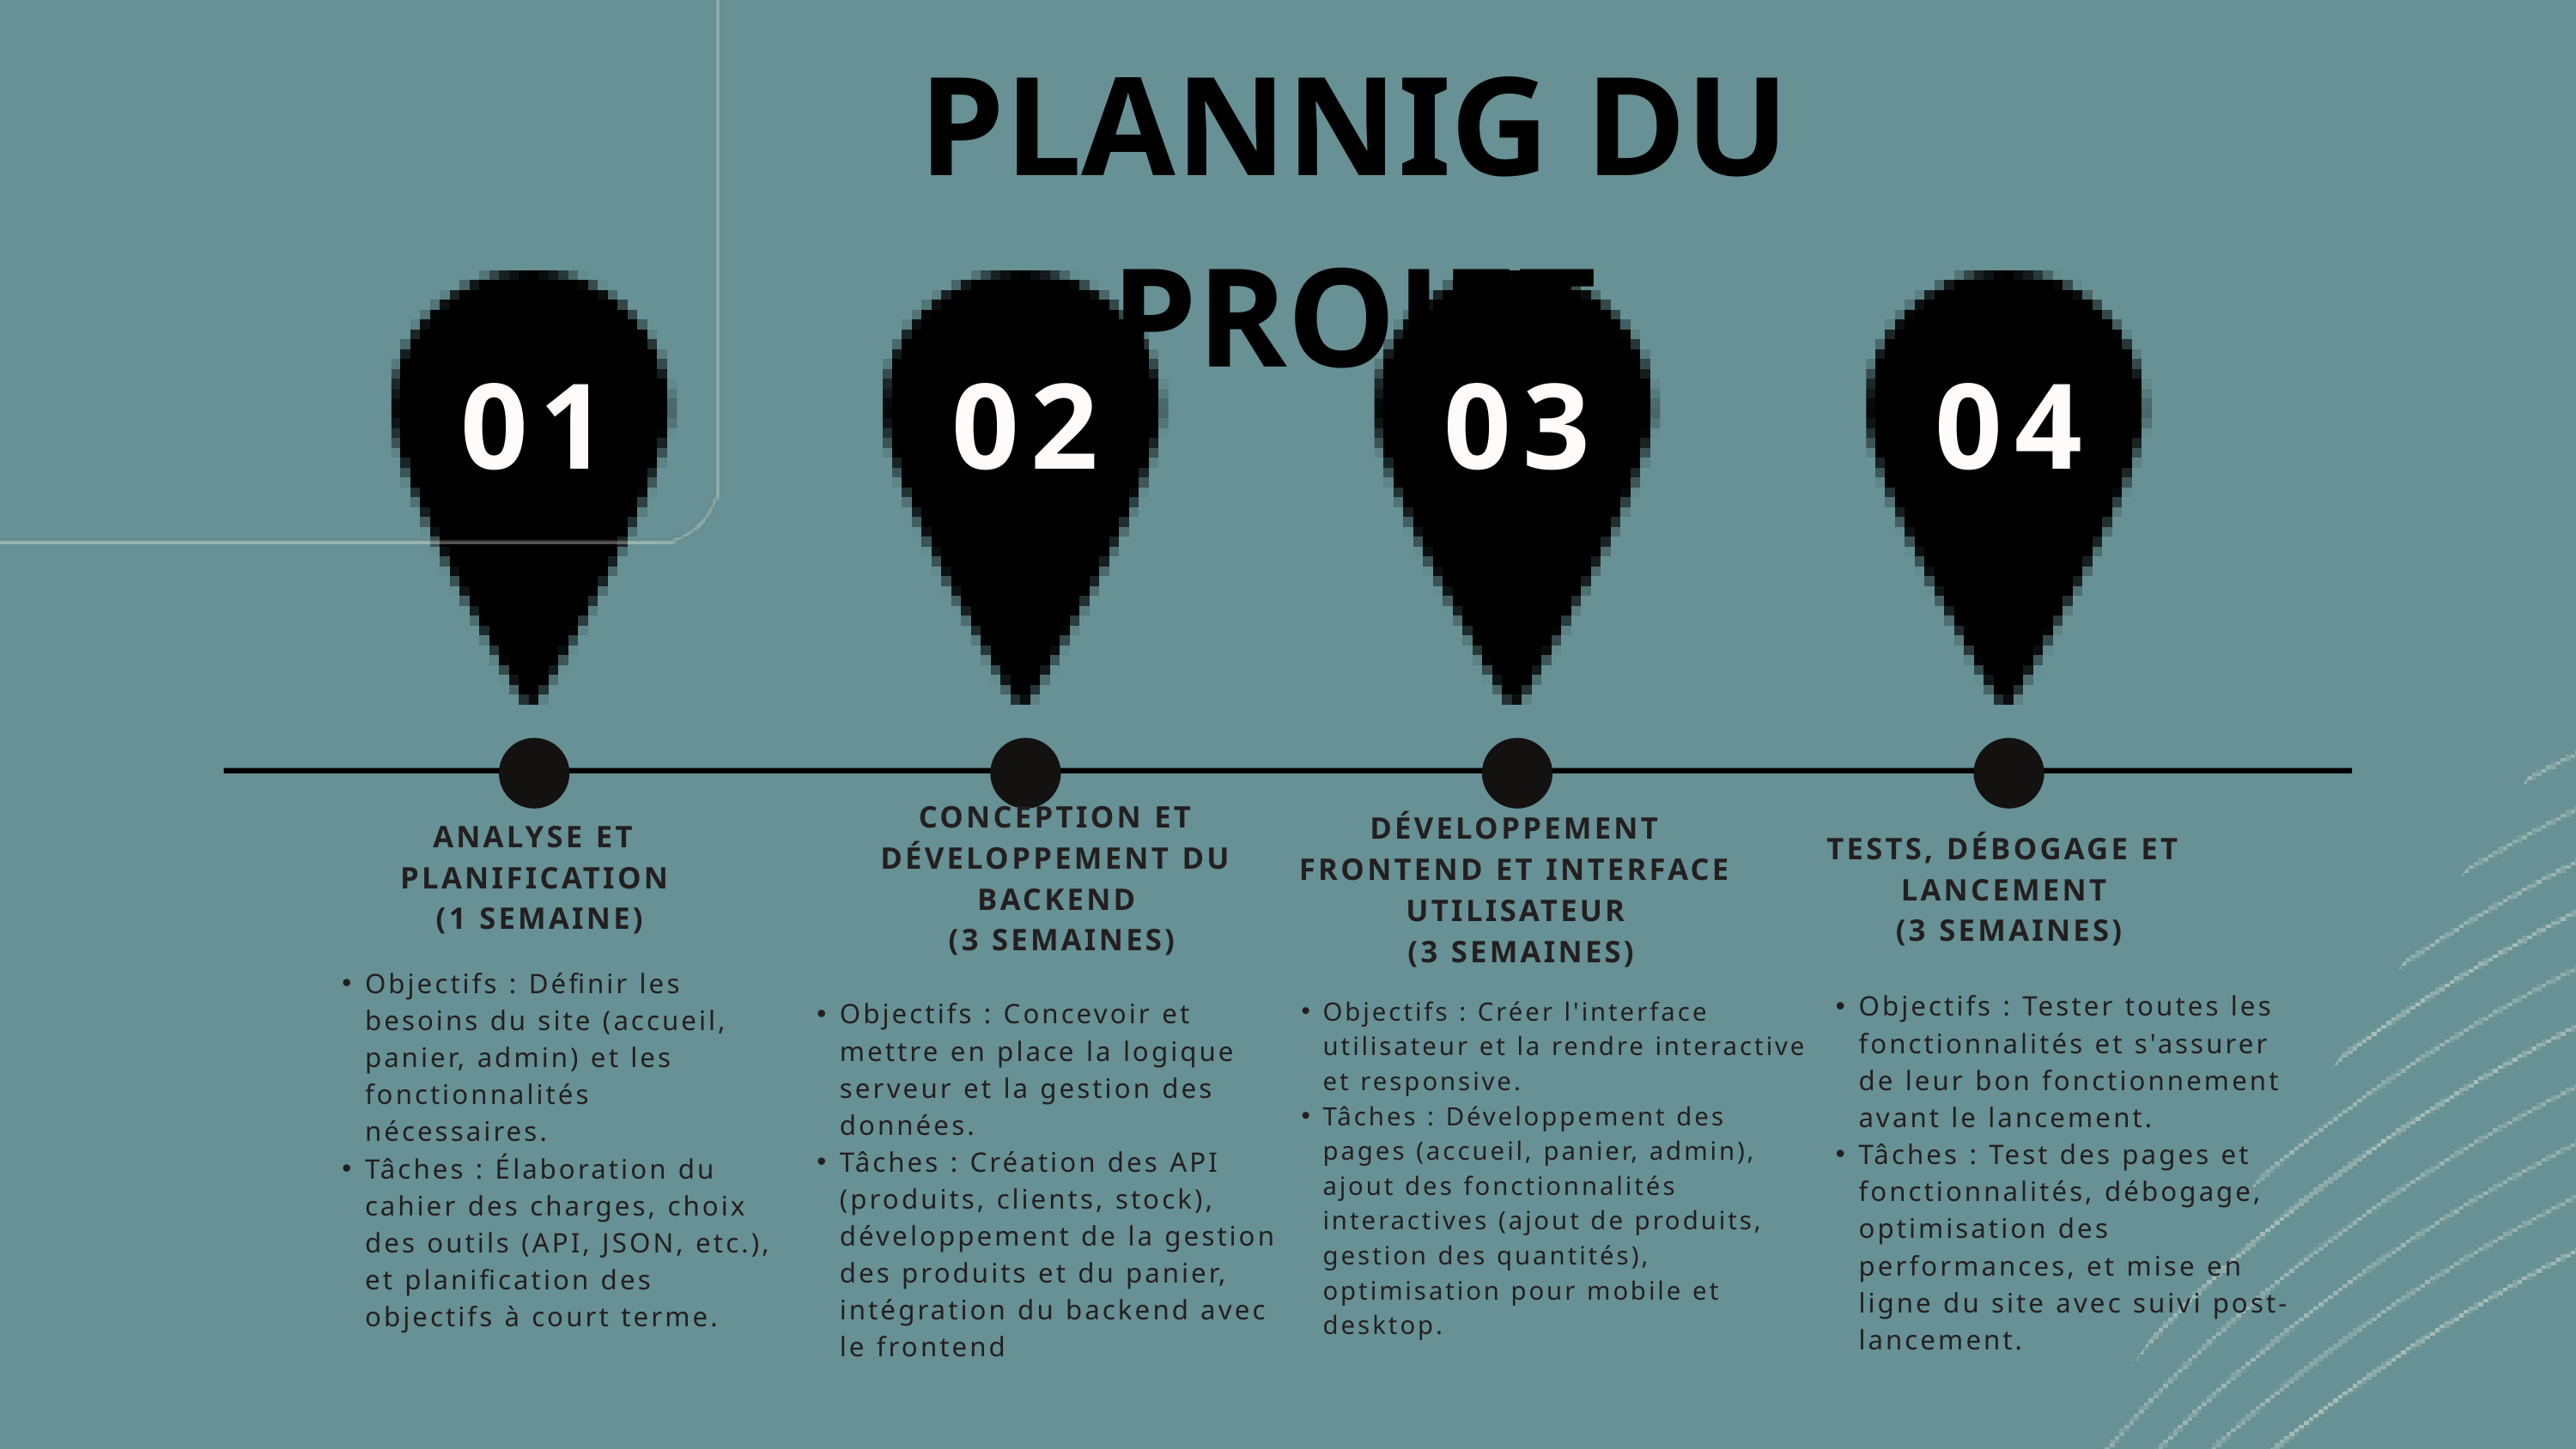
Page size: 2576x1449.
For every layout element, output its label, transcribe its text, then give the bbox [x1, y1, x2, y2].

text_box [1374, 494, 1661, 705]
text_box CONCEPTION ET DÉVELOPPEMENT DU BACKEND (3 SEMAINES) [861, 792, 1252, 957]
text_box [0, 0, 720, 545]
text_box Objectifs : Concevoir et mettre en place la logique serveur et la gestion des données. Tâches : Création des API (produits, clients, stock), développement de la gestion des produits et du panier, intégration du backend avec le frontend [793, 991, 1289, 1400]
text_box ANALYSE ET PLANIFICATION (1 SEMAINE) [356, 812, 712, 936]
text_box [883, 494, 1169, 705]
text_box [1918, 270, 2152, 329]
text_box DÉVELOPPEMENT FRONTEND ET INTERFACE UTILISATEUR (3 SEMAINES) [1287, 804, 1743, 969]
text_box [1973, 737, 2044, 809]
text_box [391, 545, 677, 705]
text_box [498, 737, 570, 809]
text_box Objectifs : Définir les besoins du site (accueil, panier, admin) et les fonctionnalités nécessaires. Tâches : Élaboration du cahier des charges, choix des outils (API, JSON, etc.), et planification des objectifs à court terme. [319, 961, 779, 1366]
text_box 03 [1374, 395, 1661, 494]
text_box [990, 737, 1061, 809]
text_box 02 [883, 395, 1169, 494]
text_box PLANNIG DU PROJET [791, 12, 1918, 395]
text_box Objectifs : Tester toutes les fonctionnalités et s'assurer de leur bon fonctionnement avant le lancement. Tâches : Test des pages et fonctionnalités, débogage, optimisation des performances, et mise en ligne du site avec suivi post-lancement. [1813, 984, 2293, 1380]
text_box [1481, 737, 1553, 809]
text_box TESTS, DÉBOGAGE ET LANCEMENT (3 SEMAINES) [1813, 824, 2195, 948]
text_box Objectifs : Créer l'interface utilisateur et la rendre interactive et responsive. Tâches : Développement des pages (accueil, panier, admin), ajout des fonctionnalités interactives (ajout de produits, gestion des quantités), optimisation pour mobile et desktop. [1279, 991, 1813, 1375]
text_box [2075, 706, 2576, 1449]
text_box [1866, 494, 2152, 705]
text_box 04 [1866, 329, 2152, 494]
